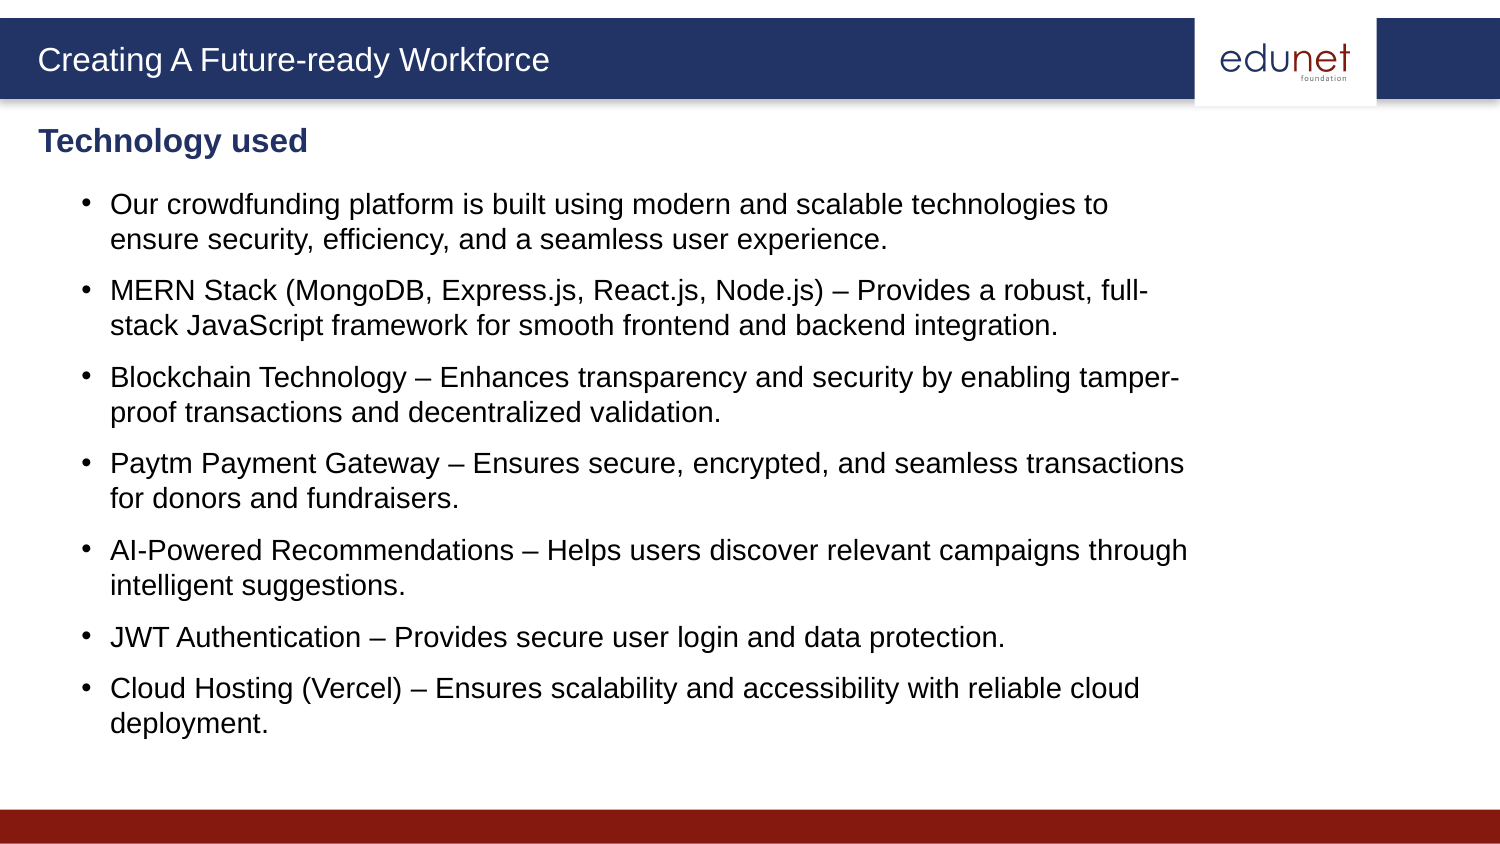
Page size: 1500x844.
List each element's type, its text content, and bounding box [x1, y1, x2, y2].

picture [1215, 38, 1356, 86]
text_box Our crowdfunding platform is built using modern and scalable technologies to ensure security, efficiency, and a seamless user experience. MERN Stack (MongoDB, Express.js, React.js, Node.js) – Provides a robust, full-stack JavaScript framework for smooth frontend and backend integration. Blockchain Technology – Enhances transparency and security by enabling tamper-proof transactions and decentralized validation. Paytm Payment Gateway – Ensures secure, encrypted, and seamless transactions for donors and fundraisers. AI-Powered Recommendations – Helps users discover relevant campaigns through intelligent suggestions. JWT Authentication – Provides secure user login and data protection. Cloud Hosting (Vercel) – Ensures scalability and accessibility with reliable cloud deployment. [66, 177, 1217, 747]
text_box Technology used [23, 112, 750, 167]
